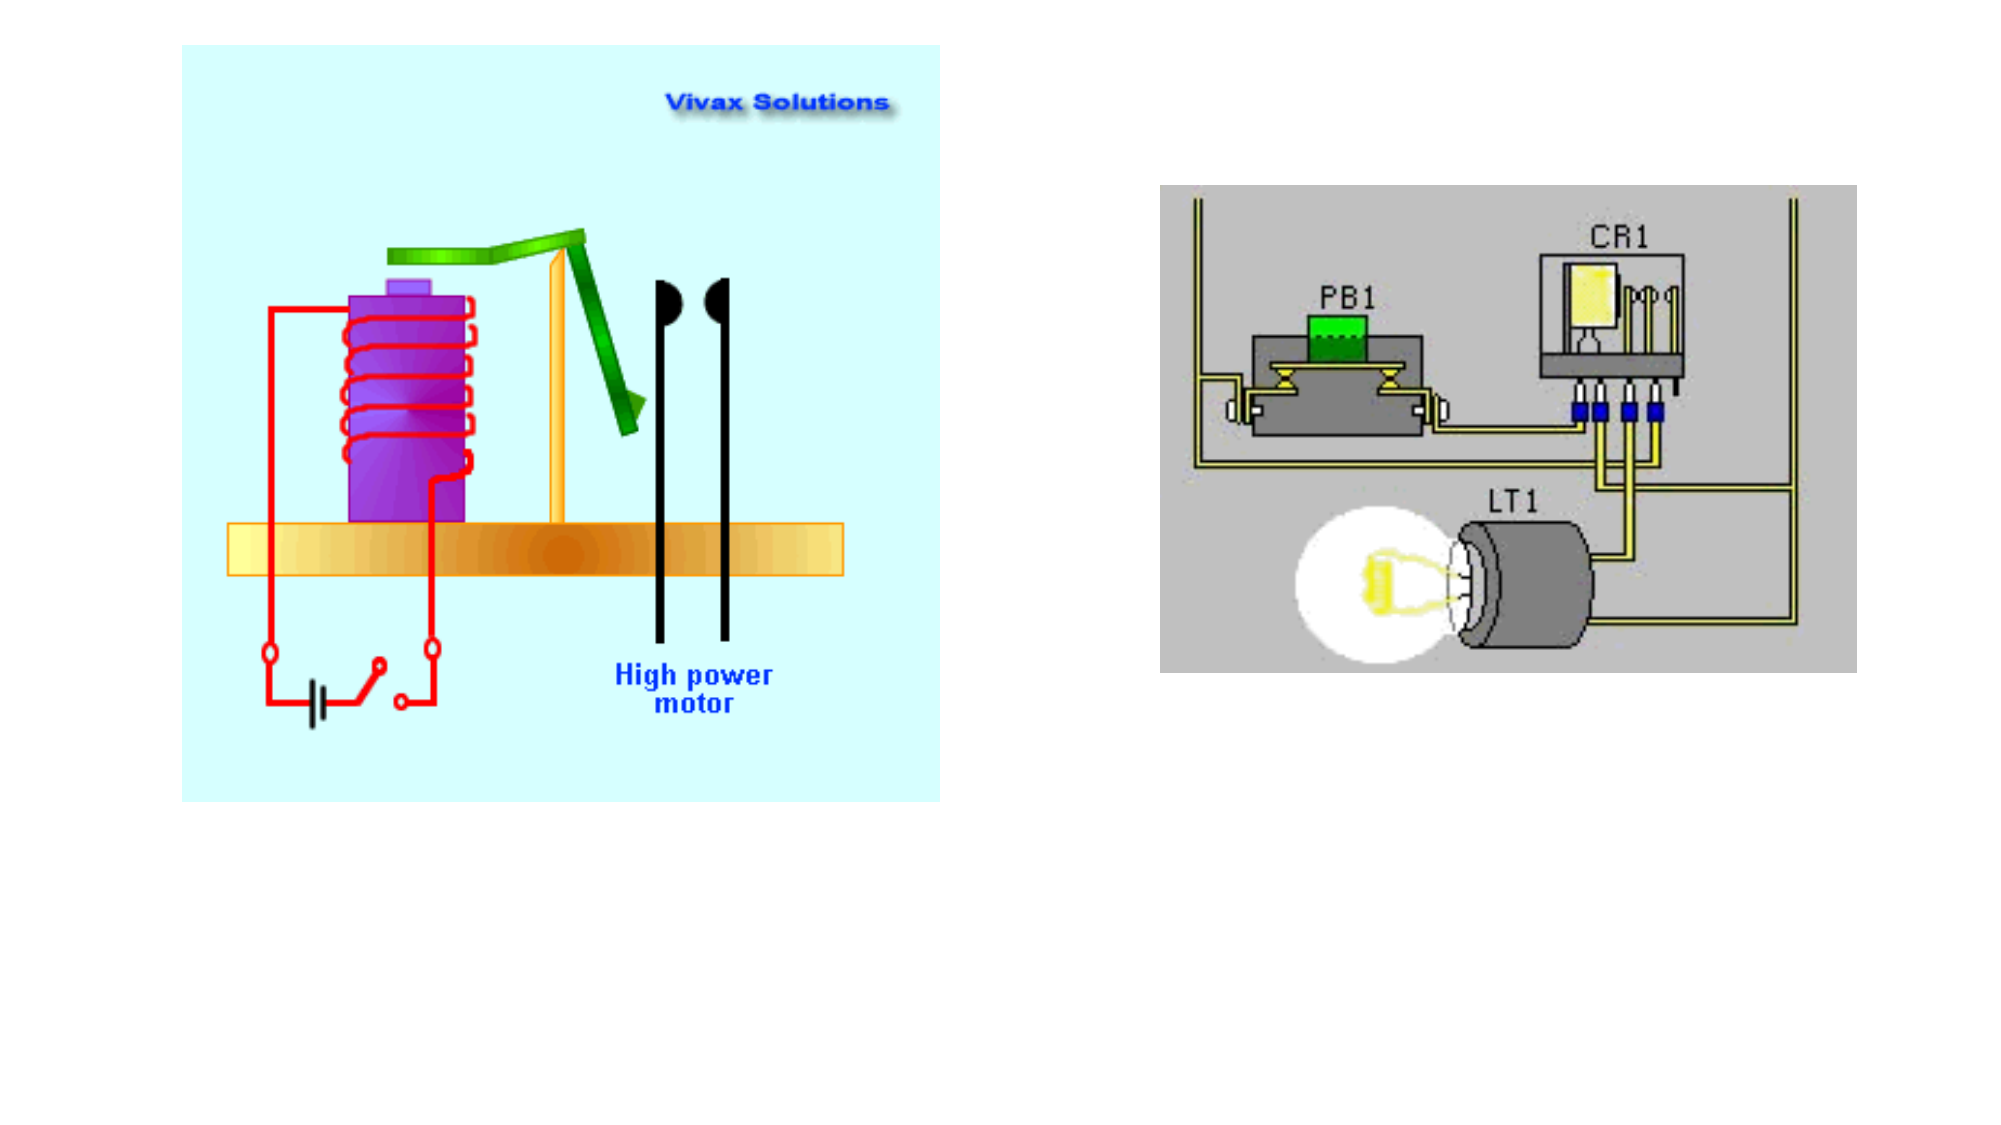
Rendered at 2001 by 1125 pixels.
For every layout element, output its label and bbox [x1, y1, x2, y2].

picture [1160, 185, 1857, 673]
picture [182, 45, 940, 803]
